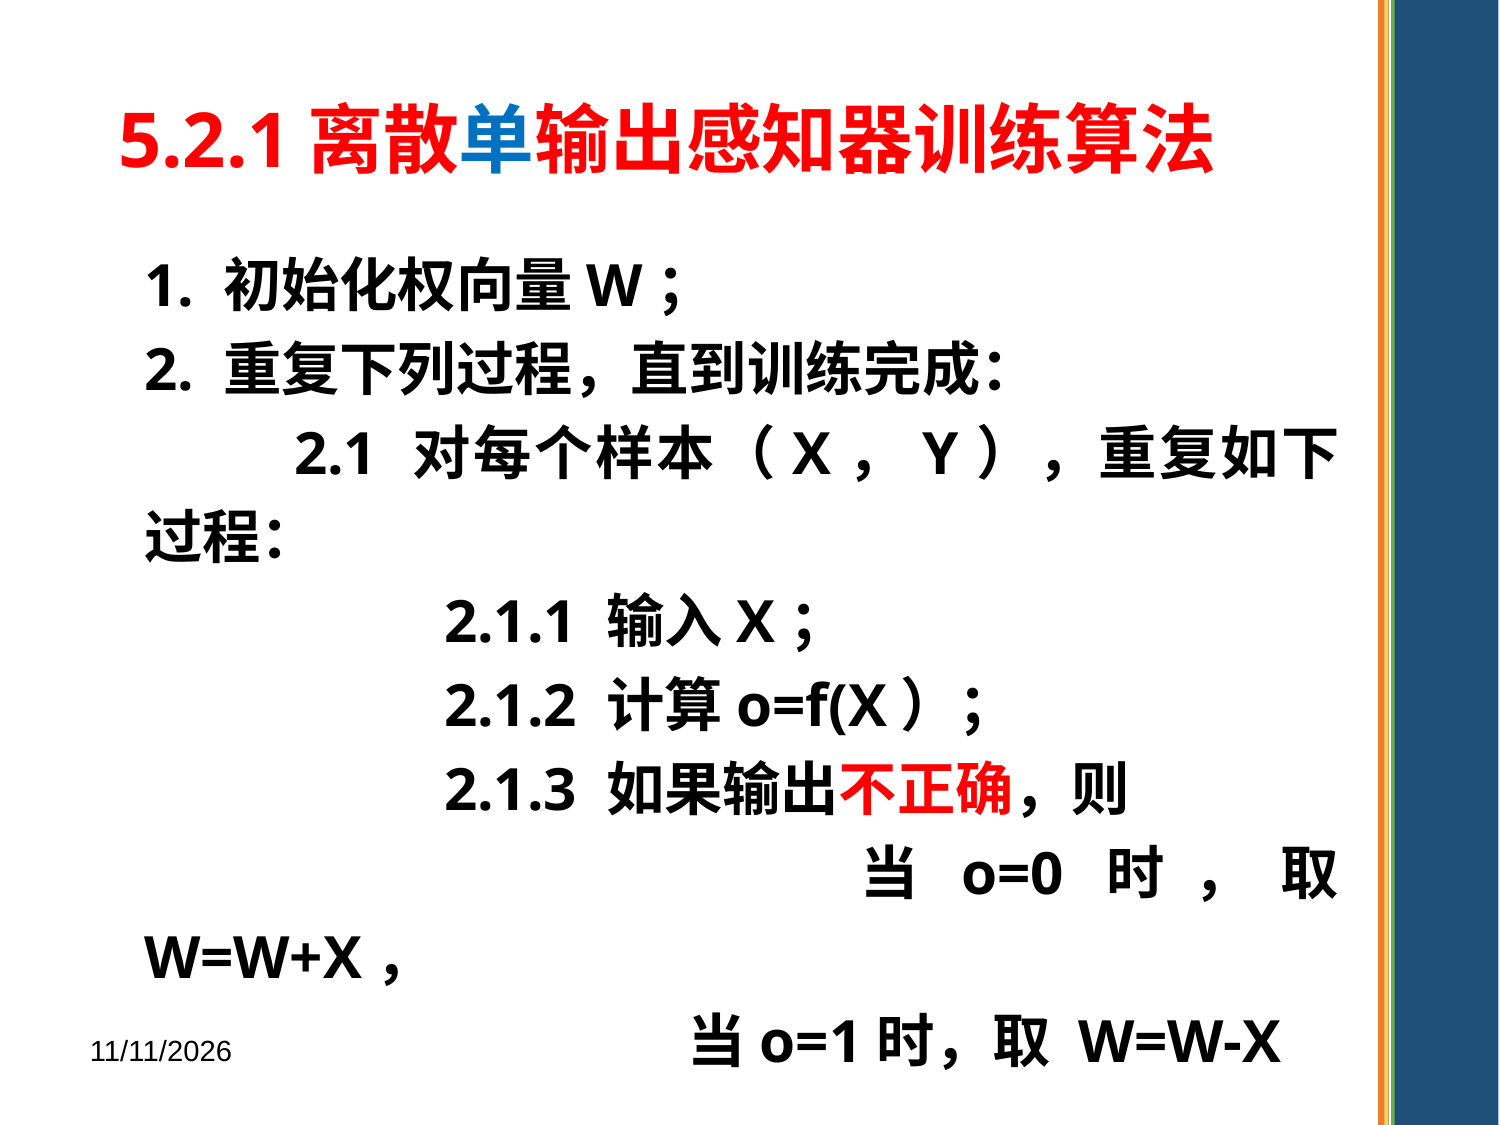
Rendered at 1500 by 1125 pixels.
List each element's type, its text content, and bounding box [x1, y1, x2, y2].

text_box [1378, 0, 1499, 1125]
title 5.2.1离散单输出感知器训练算法 [103, 59, 1244, 227]
text_box 2025/11/4 [75, 1024, 425, 1103]
